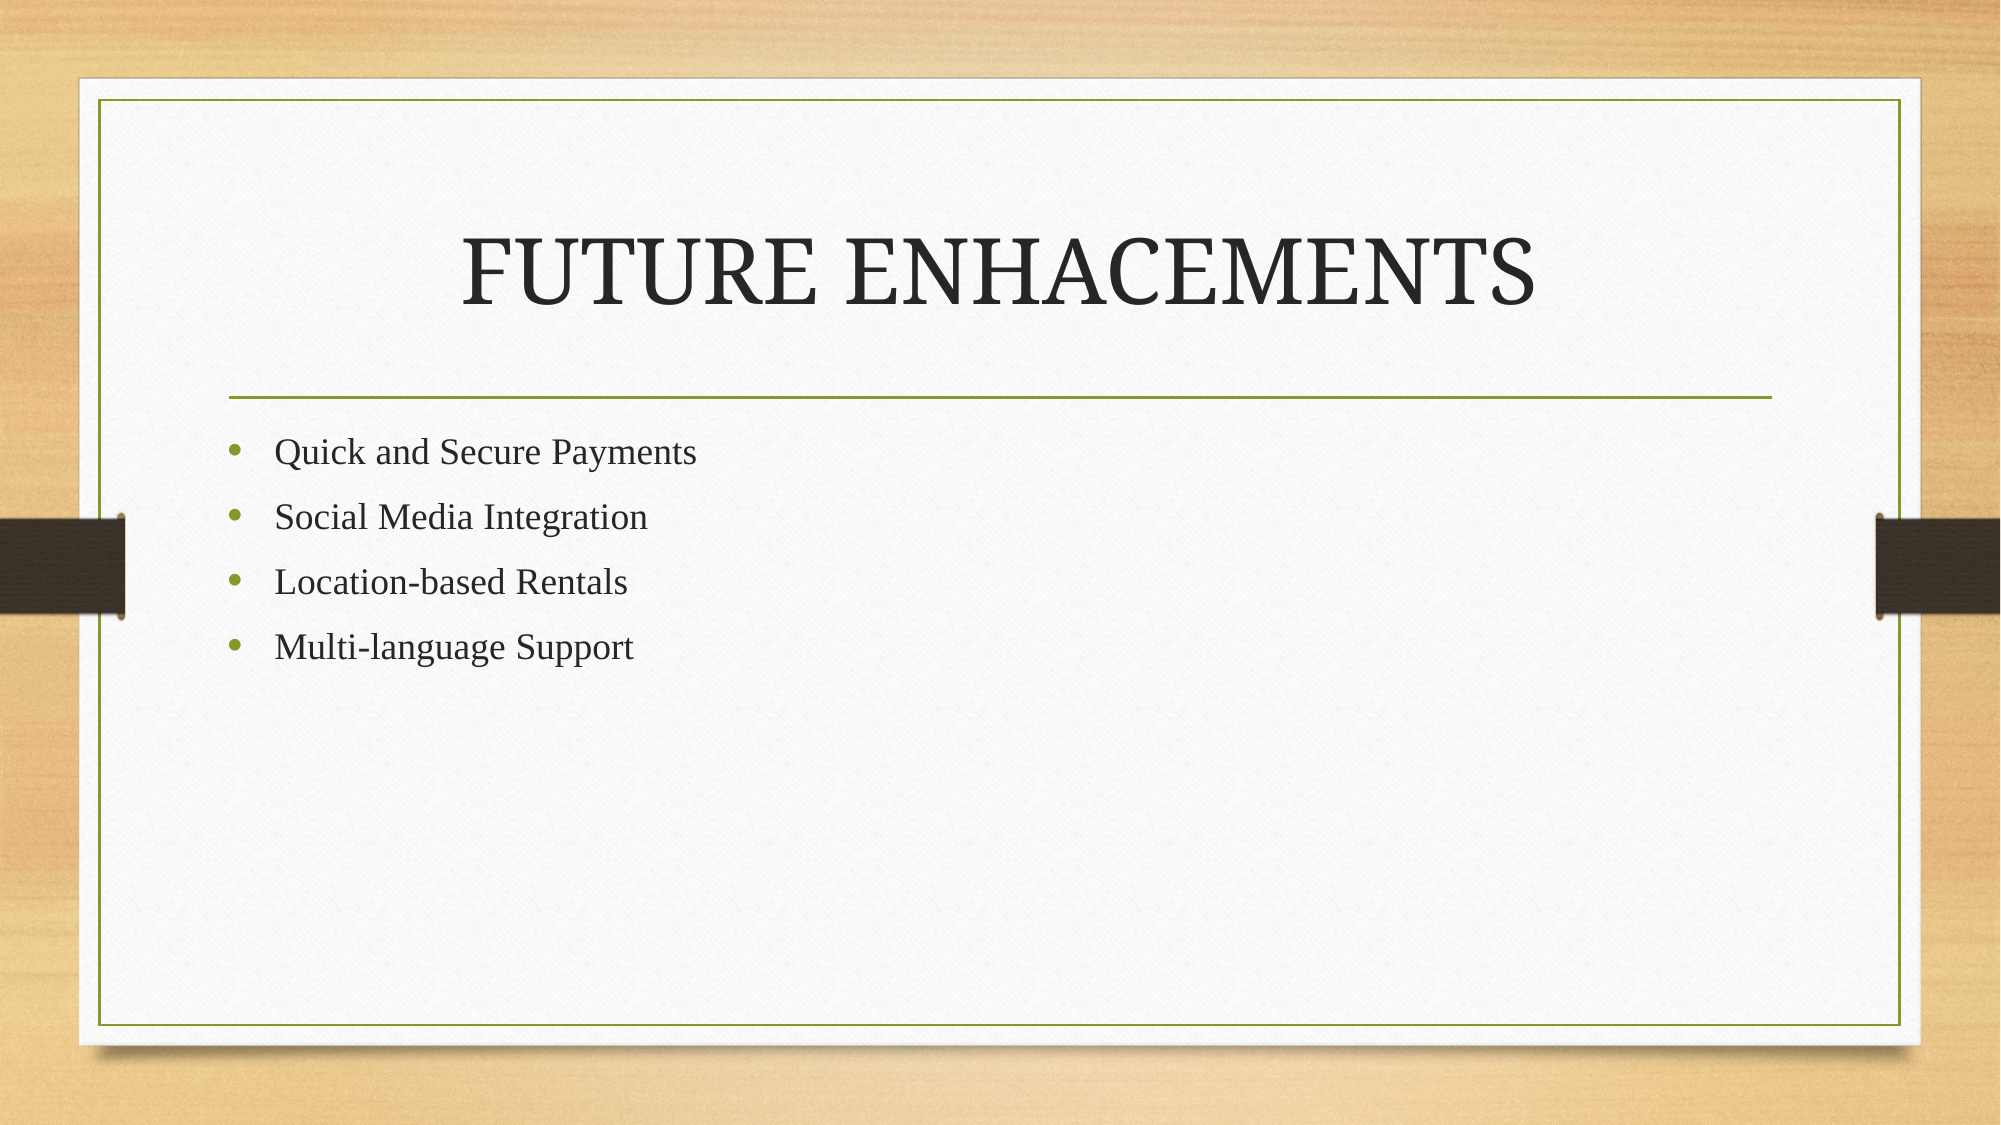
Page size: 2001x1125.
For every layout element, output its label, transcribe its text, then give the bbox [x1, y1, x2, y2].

list Quick and Secure Payments Social Media Integration Location-based Rentals Multi-language Support [212, 419, 1788, 964]
title FUTURE ENHACEMENTS [212, 161, 1788, 375]
picture [0, 0, 2001, 1125]
